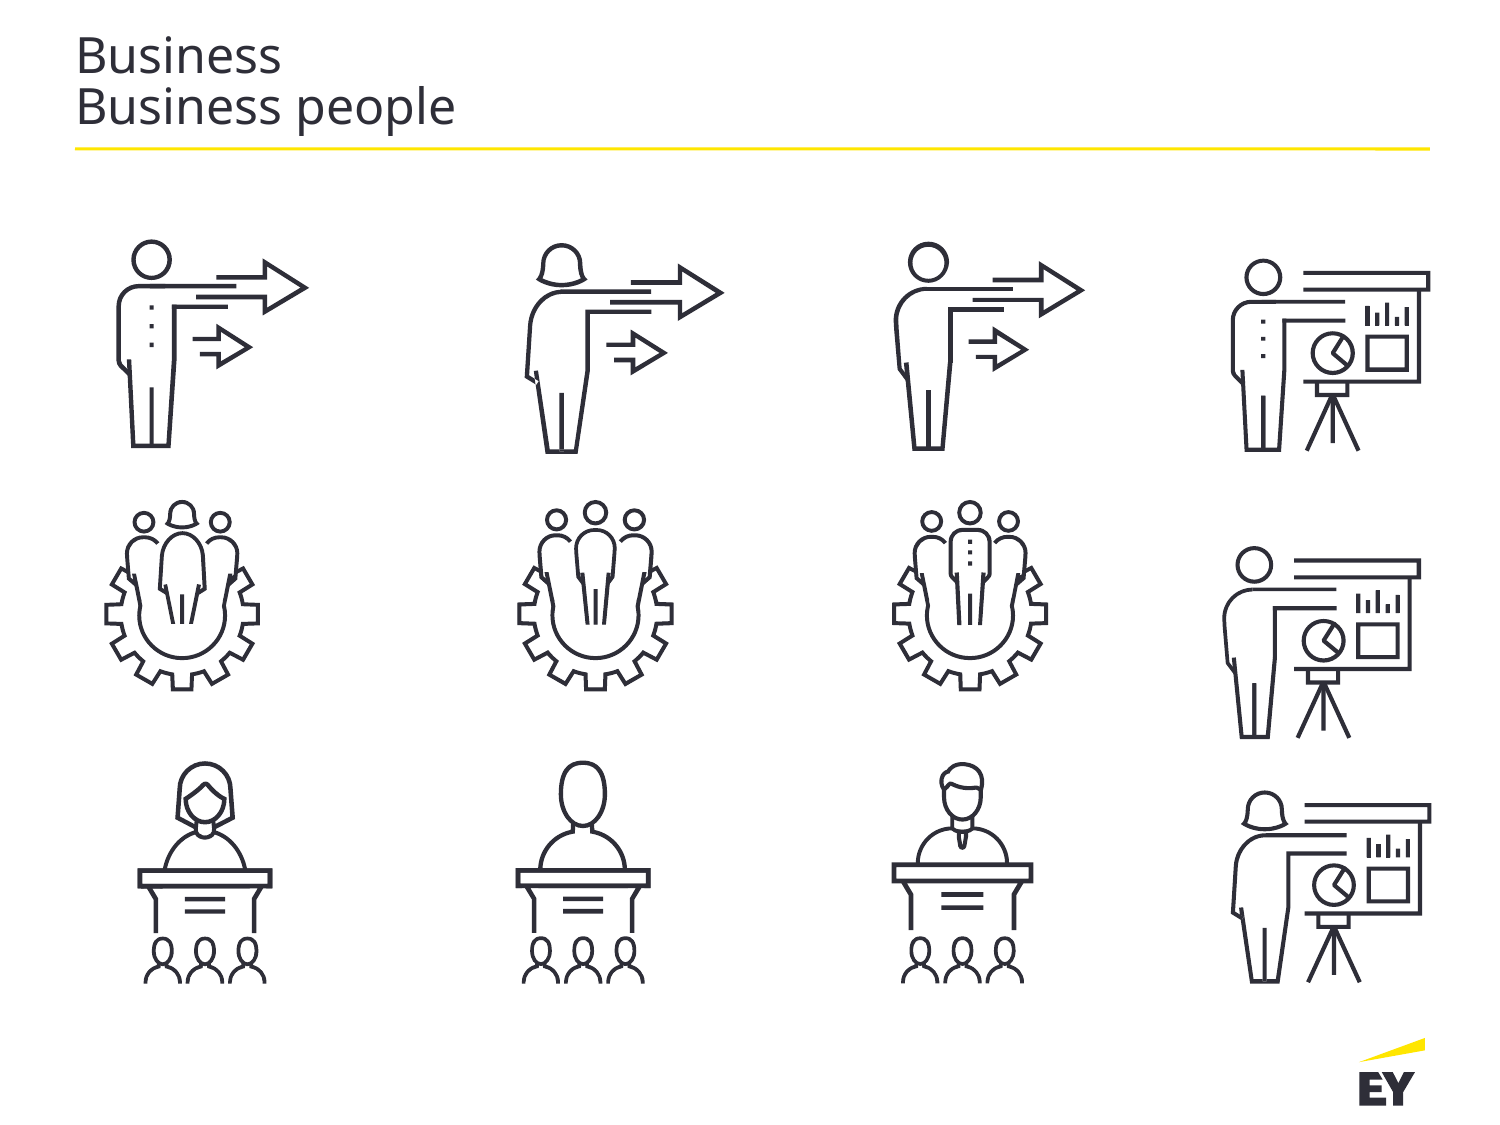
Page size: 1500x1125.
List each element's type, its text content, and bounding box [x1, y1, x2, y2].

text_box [524, 242, 725, 454]
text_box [1221, 545, 1422, 740]
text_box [104, 499, 261, 692]
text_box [515, 760, 651, 984]
title Business Business people [75, 33, 1425, 131]
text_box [137, 760, 273, 984]
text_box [891, 760, 1034, 984]
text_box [1230, 790, 1432, 984]
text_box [517, 499, 674, 692]
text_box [116, 239, 310, 449]
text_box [1230, 258, 1431, 452]
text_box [891, 499, 1049, 692]
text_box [893, 242, 1089, 454]
